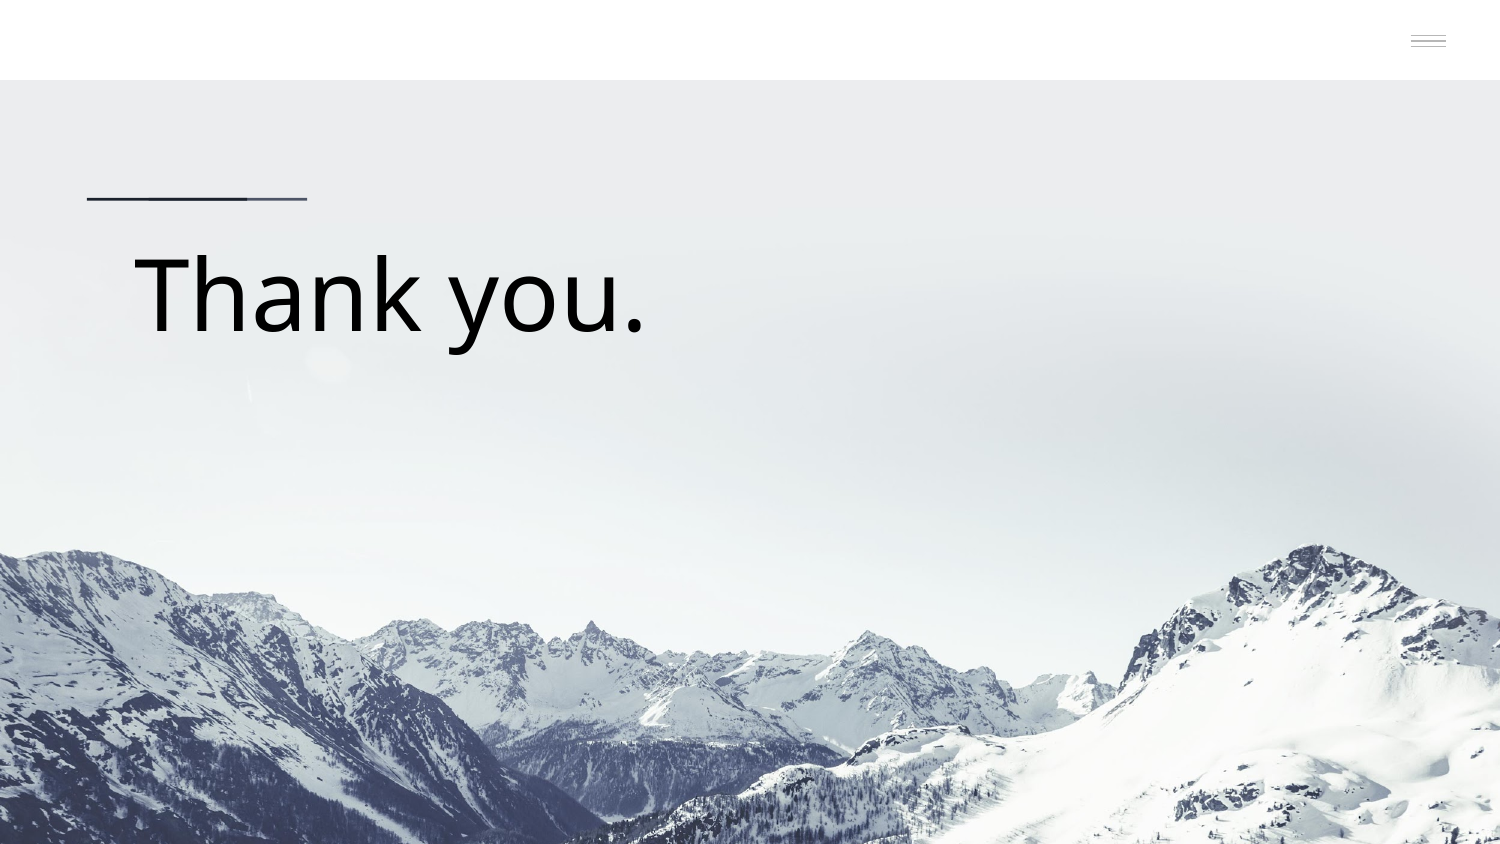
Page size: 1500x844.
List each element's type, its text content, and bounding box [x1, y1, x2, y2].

picture [0, 80, 1500, 844]
title Thank you. [119, 216, 1381, 490]
